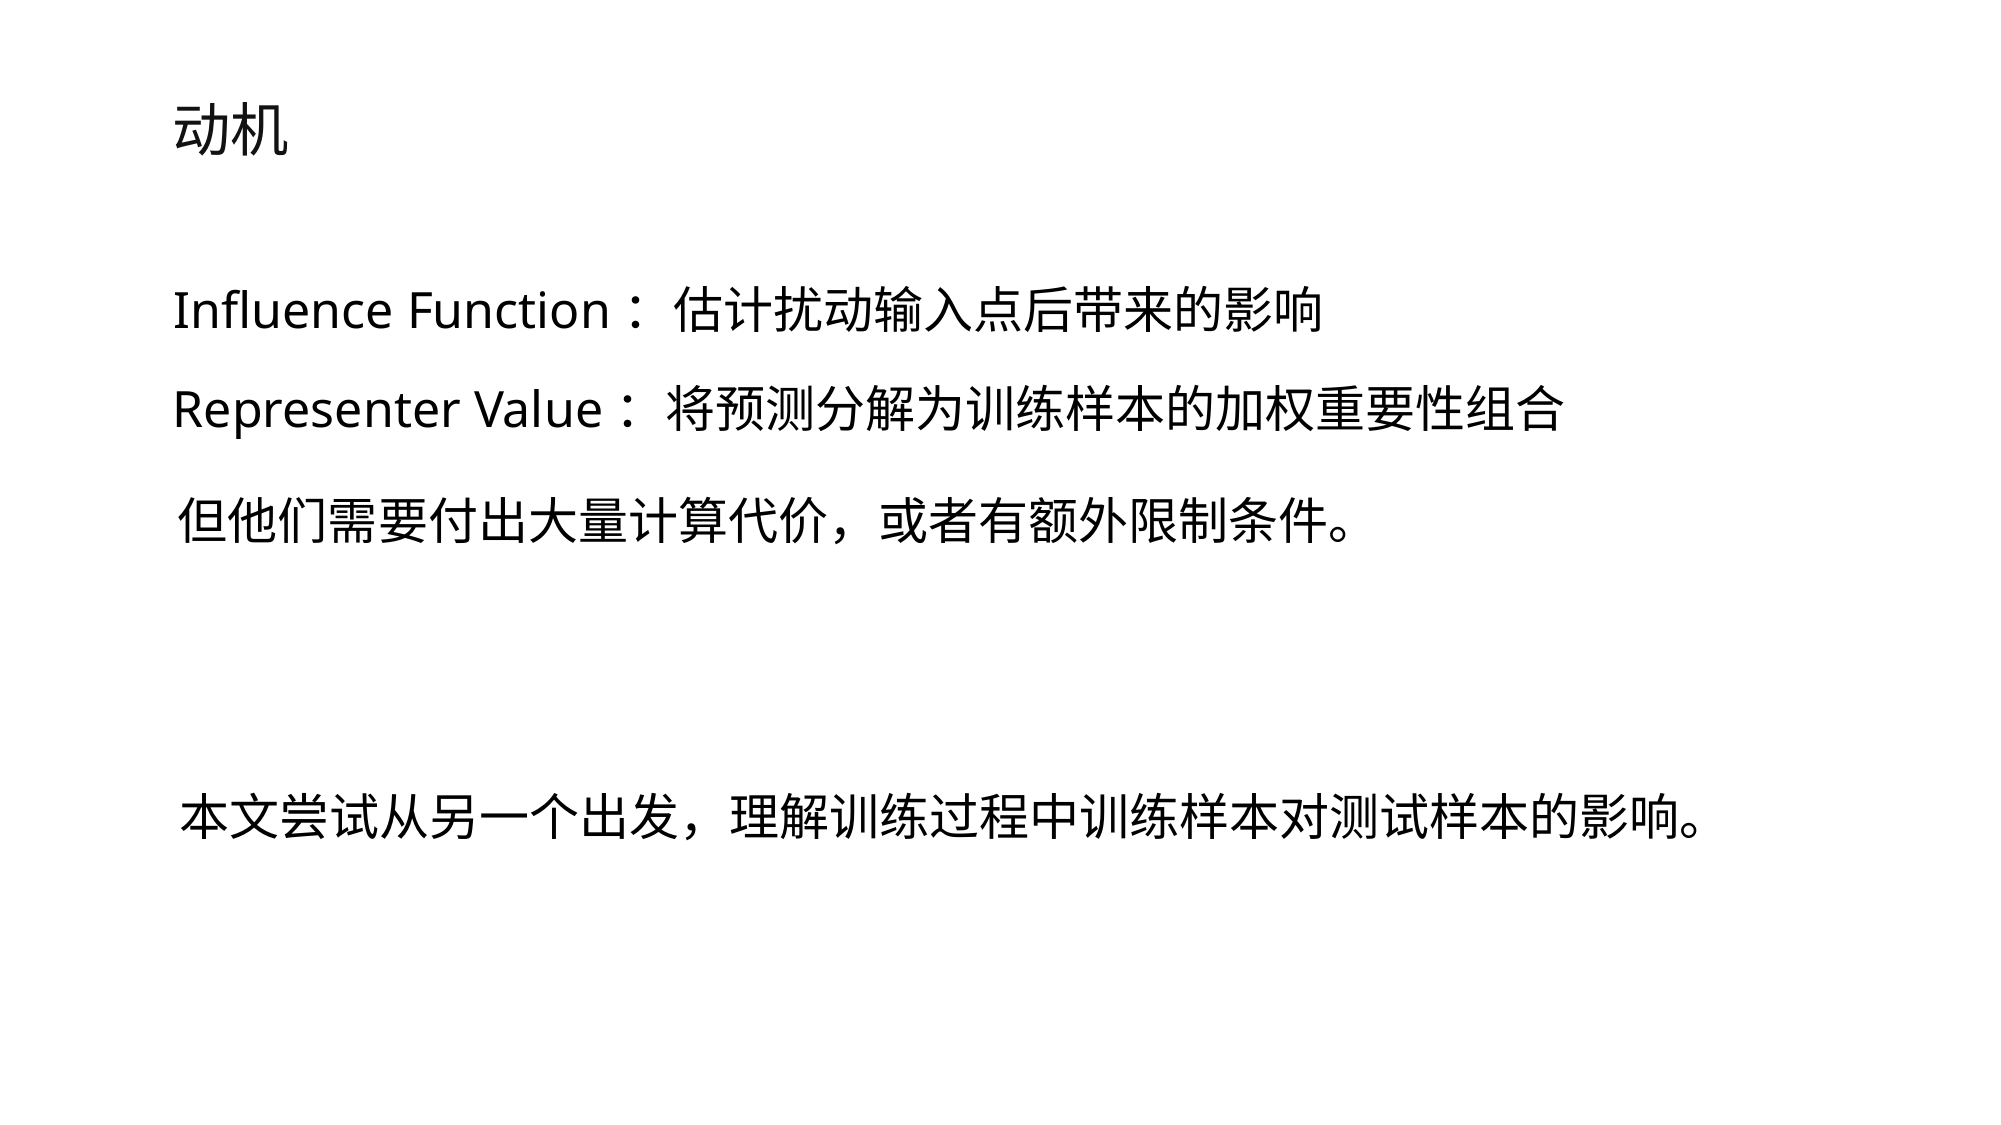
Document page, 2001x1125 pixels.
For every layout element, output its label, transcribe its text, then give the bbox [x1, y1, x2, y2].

text_box 但他们需要付出大量计算代价，或者有额外限制条件。 [163, 482, 1393, 558]
text_box 本文尝试从另一个出发，理解训练过程中训练样本对测试样本的影响。 [164, 778, 1745, 853]
text_box Representer Value：将预测分解为训练样本的加权重要性组合 [158, 369, 1581, 445]
text_box Influence Function：估计扰动输入点后带来的影响 [158, 270, 1339, 346]
text_box 动机 [157, 85, 305, 171]
